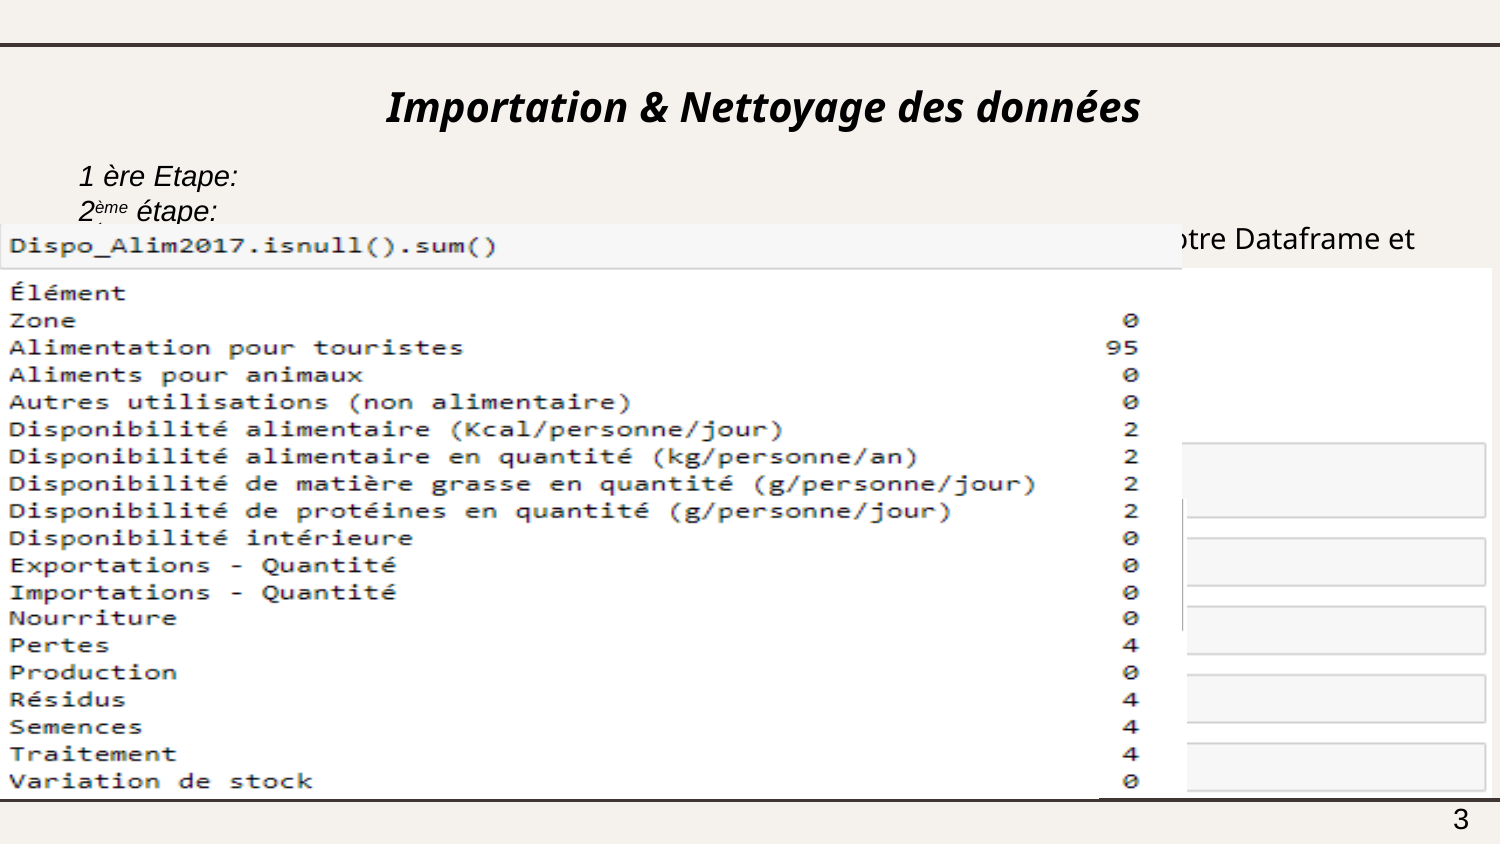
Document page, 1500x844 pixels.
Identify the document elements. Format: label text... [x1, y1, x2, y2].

text_box 3 [1438, 803, 1496, 843]
picture [0, 224, 1493, 799]
text_box 1 ère Etape: 2ème étape: 3ème étape: [64, 150, 1321, 266]
text_box Le nettoyage de donnée correspond à l’analyse des éléments qui constitue notre Dataframe et permet de repérer toute erreur ou valeur manquante C’ est un passage obligé afin d’obtenir set qui évitera des erreurs dans nos graphiques et analyses, il est possible avec Pandas [1321, 213, 1475, 266]
subtitle Importation & Nettoyage des données [322, 65, 1218, 150]
